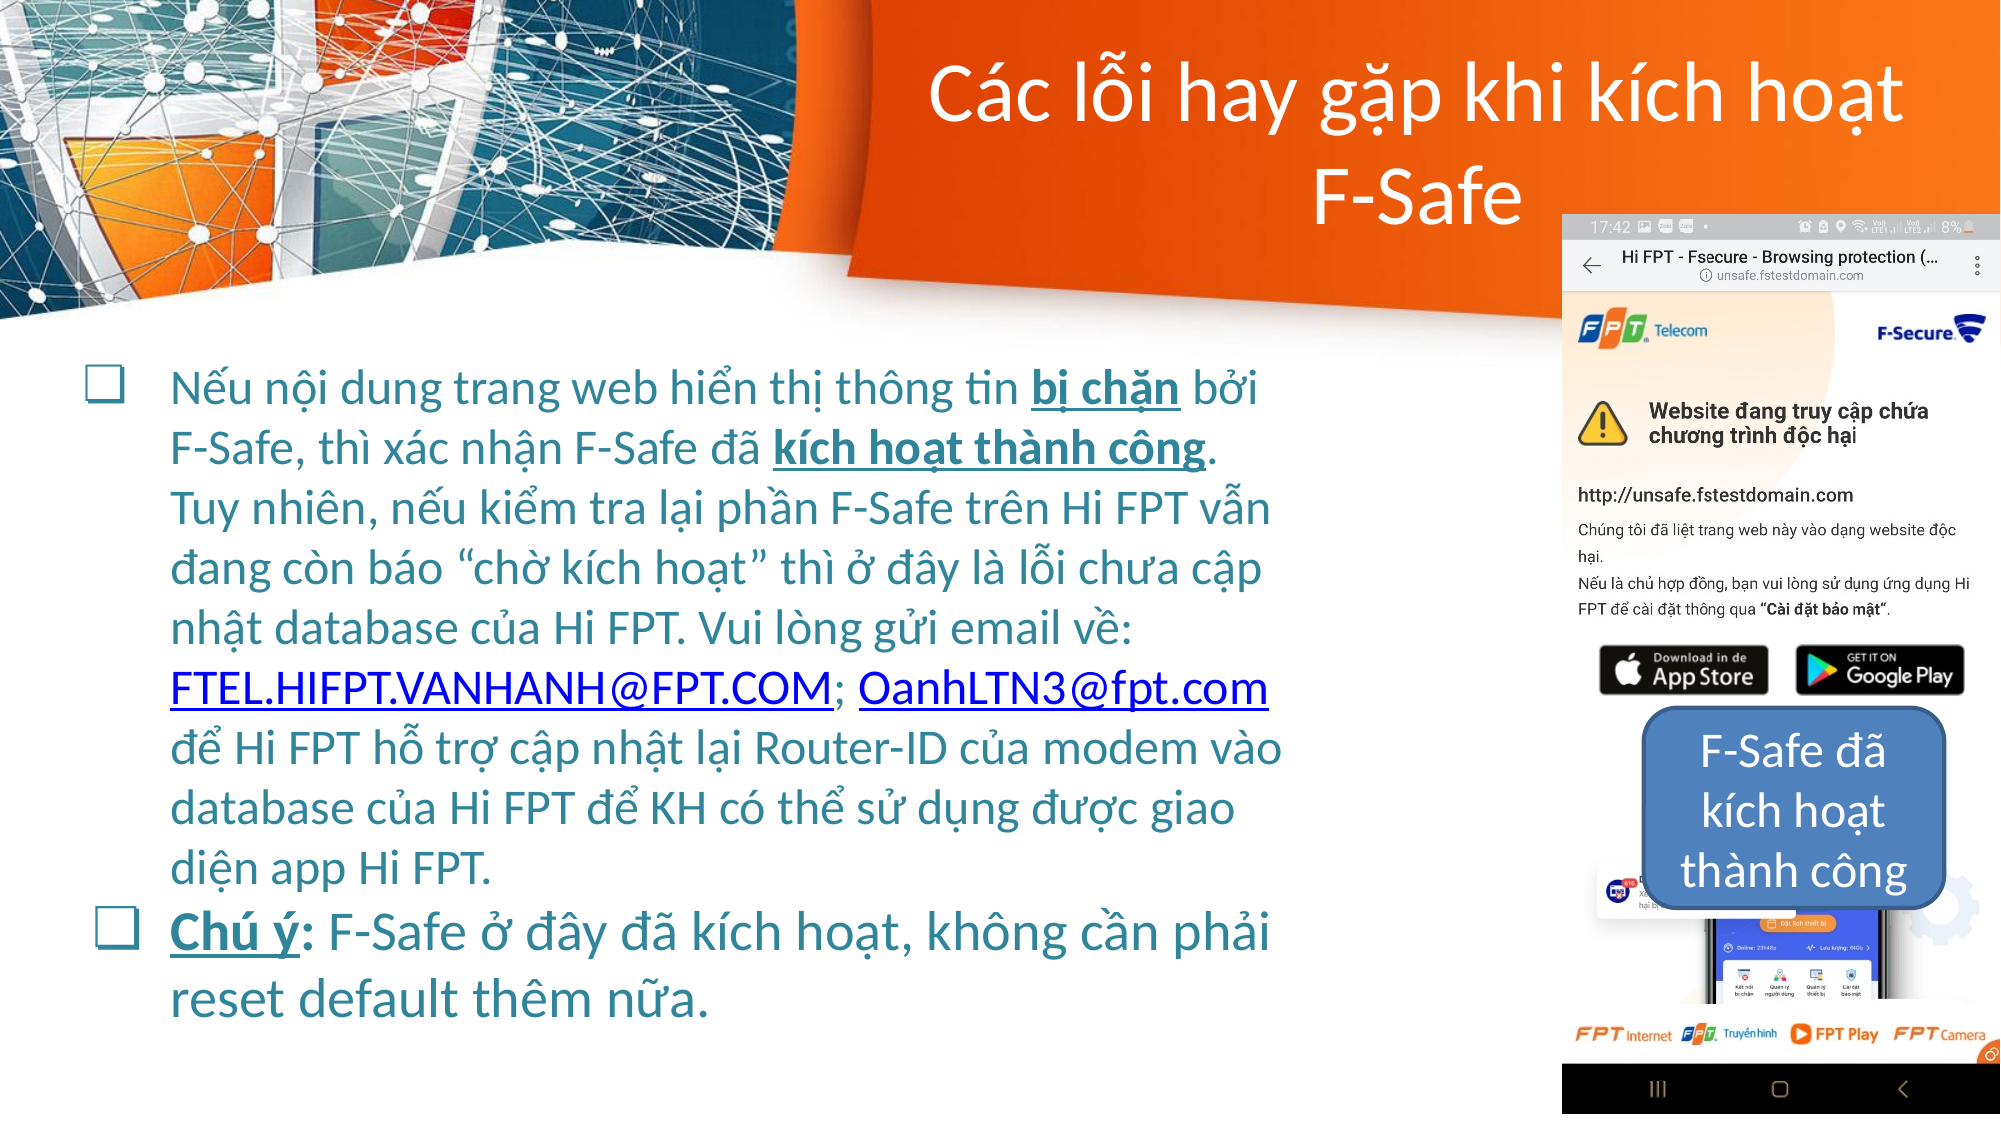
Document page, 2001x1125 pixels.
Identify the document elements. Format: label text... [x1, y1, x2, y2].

title Các lỗi hay gặp khi kích hoạt F-Safe [878, 24, 1957, 253]
list Nếu nội dung trang web hiển thị thông tin bị chặn bởi F-Safe, thì xác nhận F-Safe đã kích hoạt thành công. Tuy nhiên, nếu kiểm tra lại phần F-Safe trên Hi FPT vẫn đang còn báo “chờ kích hoạt” thì ở đây là lỗi chưa cập nhật database của Hi FPT. Vui lòng gửi email về: FTEL.HIFPT.VANHANH@FPT.COM; OanhLTN3@fpt.com để Hi FPT hỗ trợ cập nhật lại Router-ID của modem vào database của Hi FPT để KH có thể sử dụng được giao diện app Hi FPT. Chú ý: F-Safe ở đây đã kích hoạt, không cần phải reset default thêm nữa. [50, 344, 1311, 1114]
picture [0, 0, 2001, 1125]
